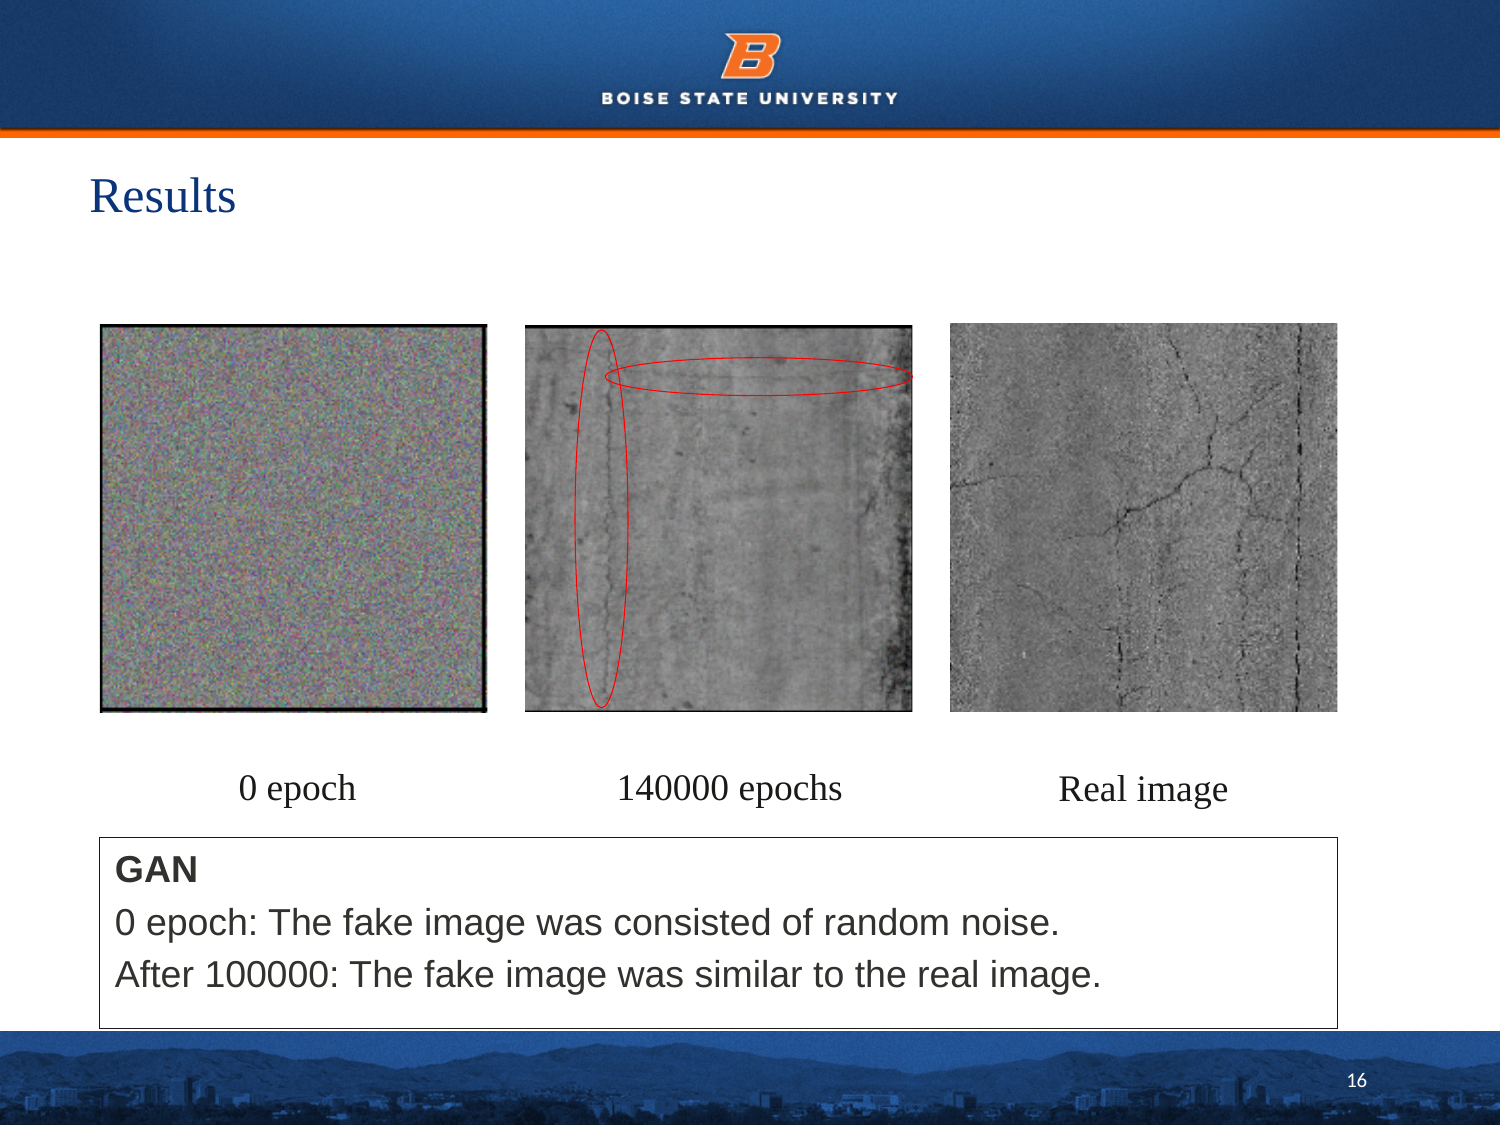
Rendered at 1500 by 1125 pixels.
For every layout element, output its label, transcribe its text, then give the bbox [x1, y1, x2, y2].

picture [0, 1031, 1500, 1125]
text_box 0 epoch [223, 755, 372, 816]
title Results [74, 133, 375, 252]
list GAN 0 epoch: The fake image was consisted of random noise. After 100000: The fake image was similar to the real image. [99, 837, 1338, 1029]
text_box Real image [1043, 756, 1244, 816]
picture [0, 0, 1500, 138]
picture [524, 323, 913, 712]
picture [99, 324, 488, 713]
picture [949, 323, 1338, 712]
text_box 140000 epochs [601, 755, 858, 816]
